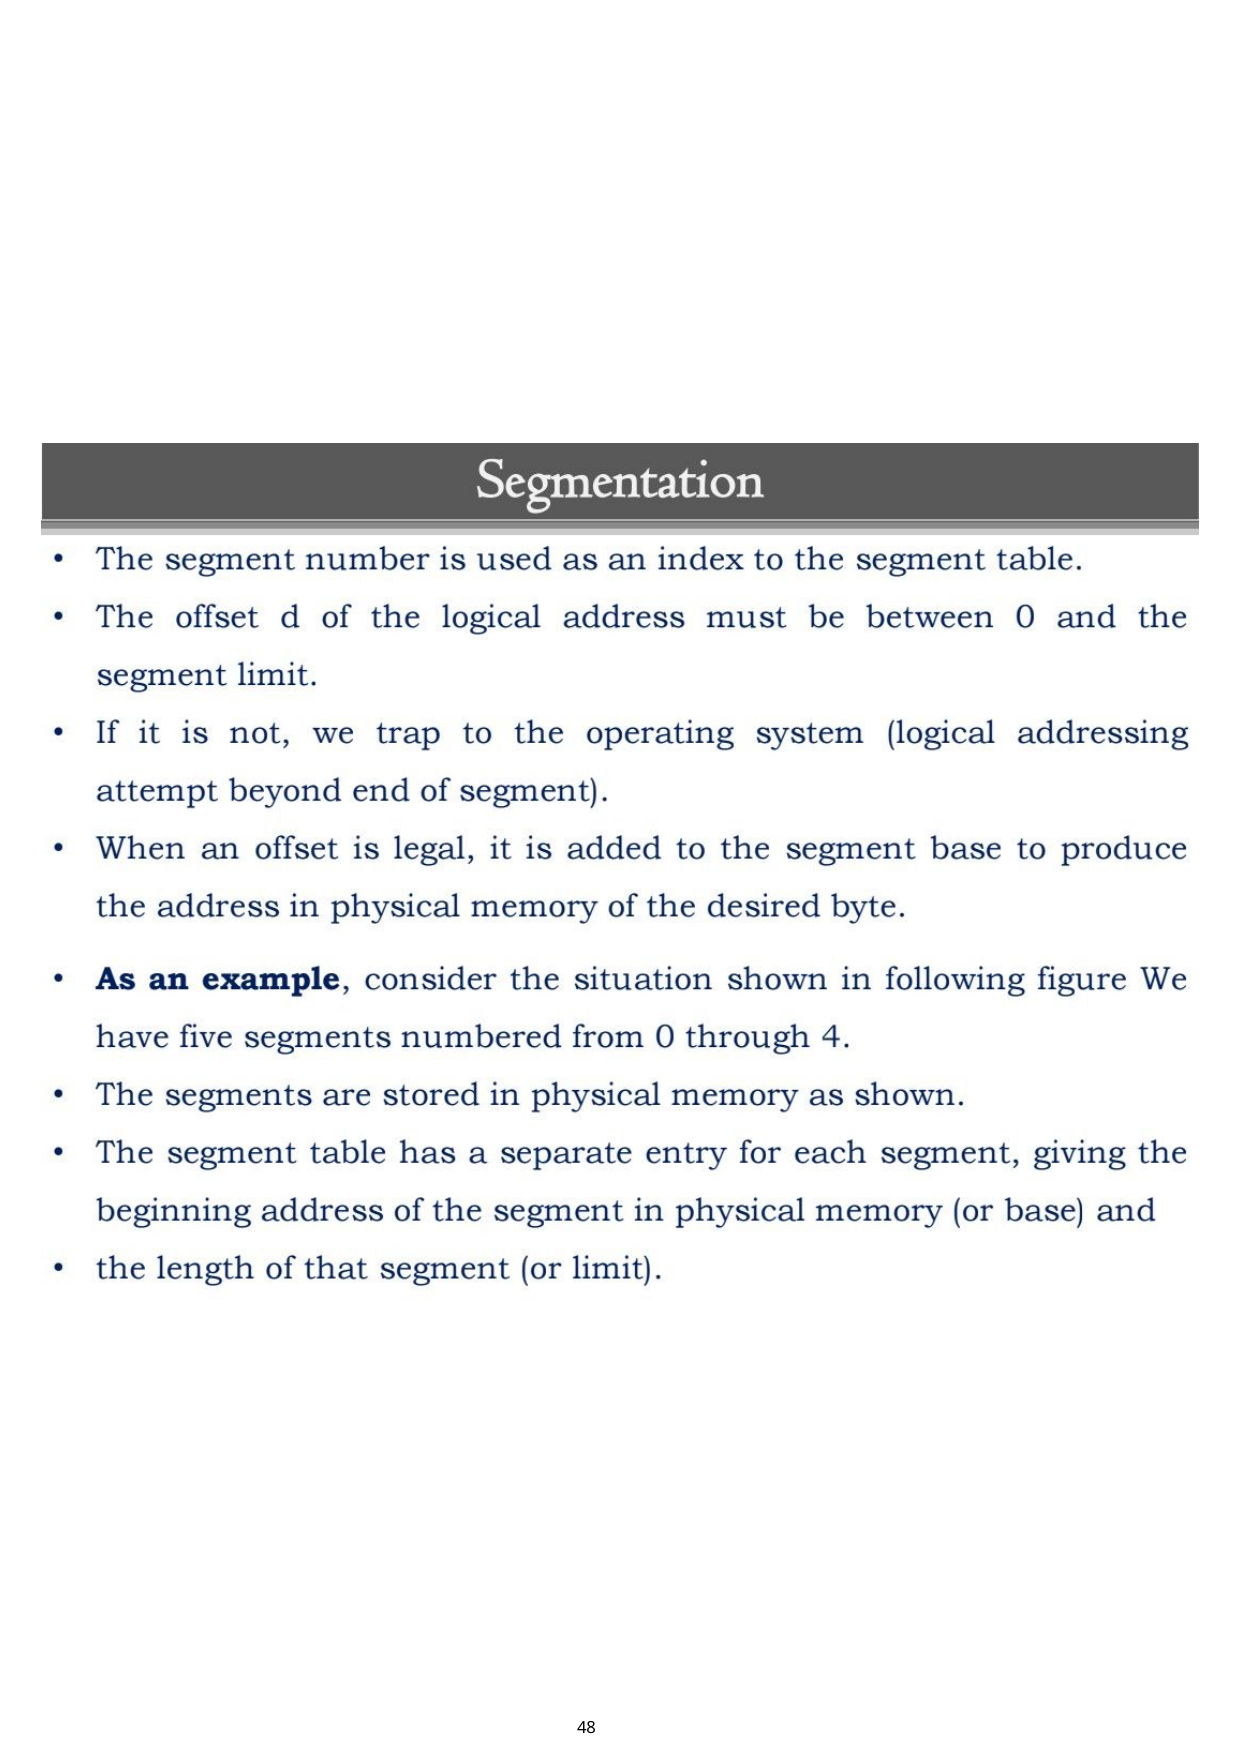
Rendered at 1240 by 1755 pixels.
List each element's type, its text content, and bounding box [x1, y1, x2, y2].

picture [41, 442, 1199, 1302]
slide_number 48 [570, 1713, 605, 1755]
